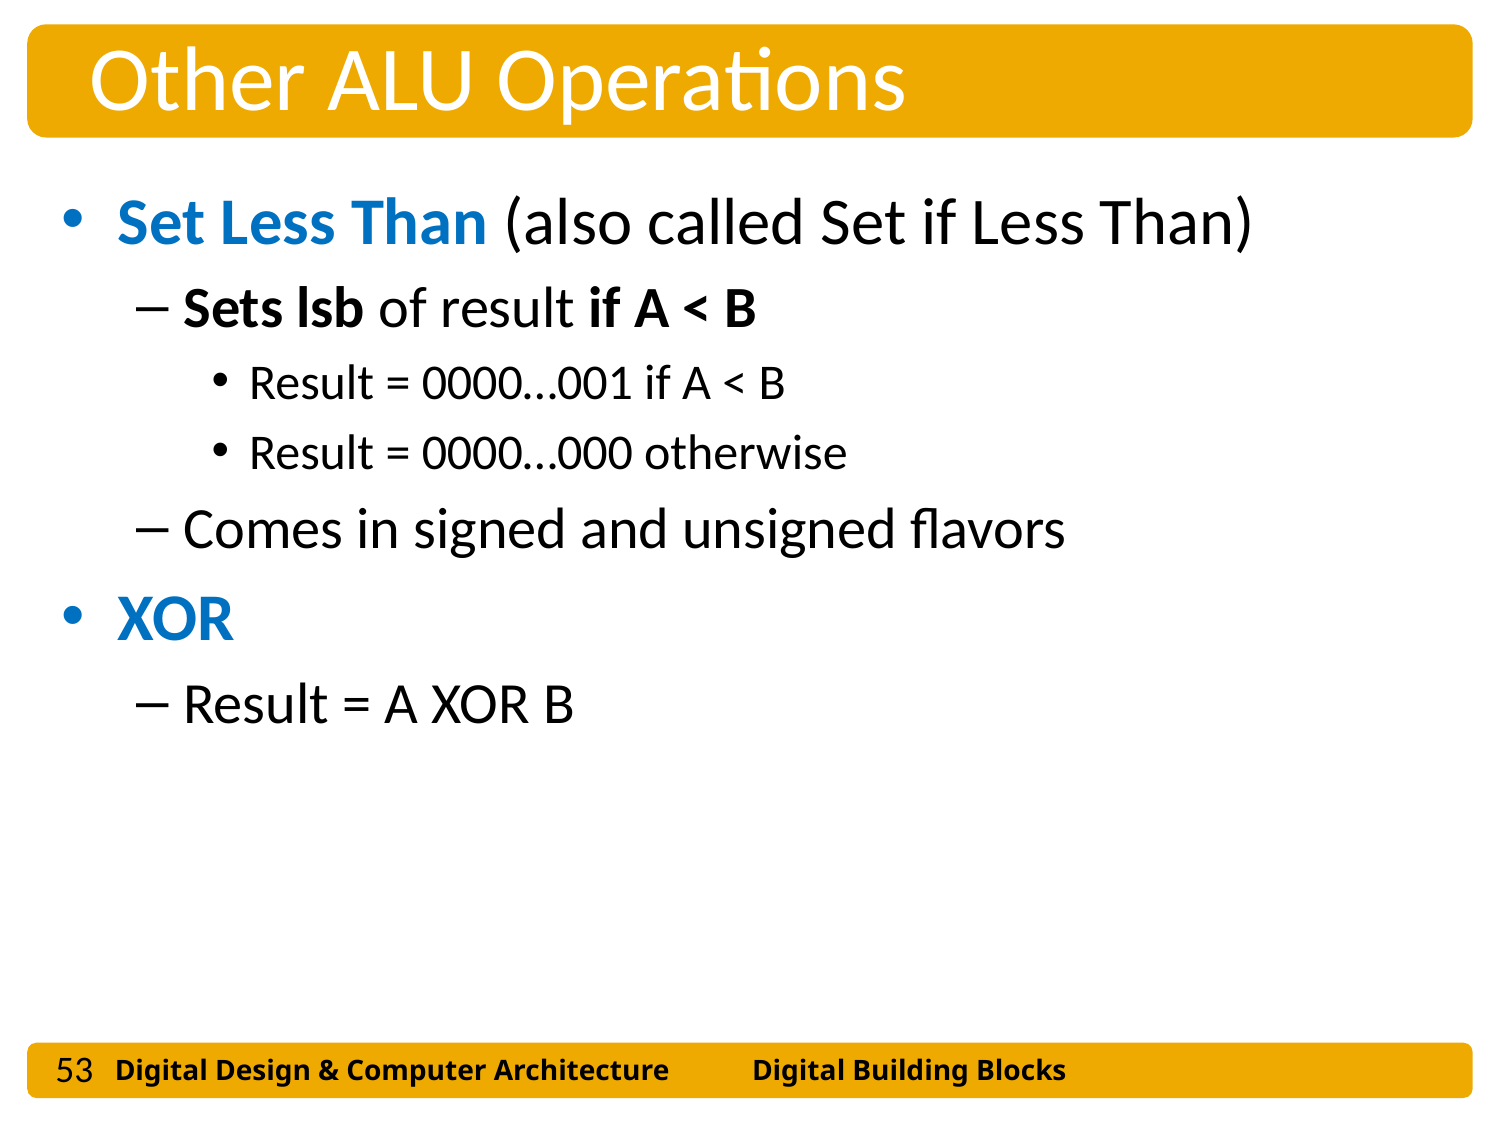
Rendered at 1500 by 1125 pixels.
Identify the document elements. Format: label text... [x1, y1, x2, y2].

slide_number 53 [40, 1037, 164, 1096]
text_box Other ALU Operations [75, 11, 1375, 136]
text_box Set Less Than (also called Set if Less Than) Sets lsb of result if A < B Result = 0000…001 if A < B Result = 0000…000 otherwise Comes in signed and unsigned flavors XOR Result = A XOR B [46, 170, 1488, 913]
